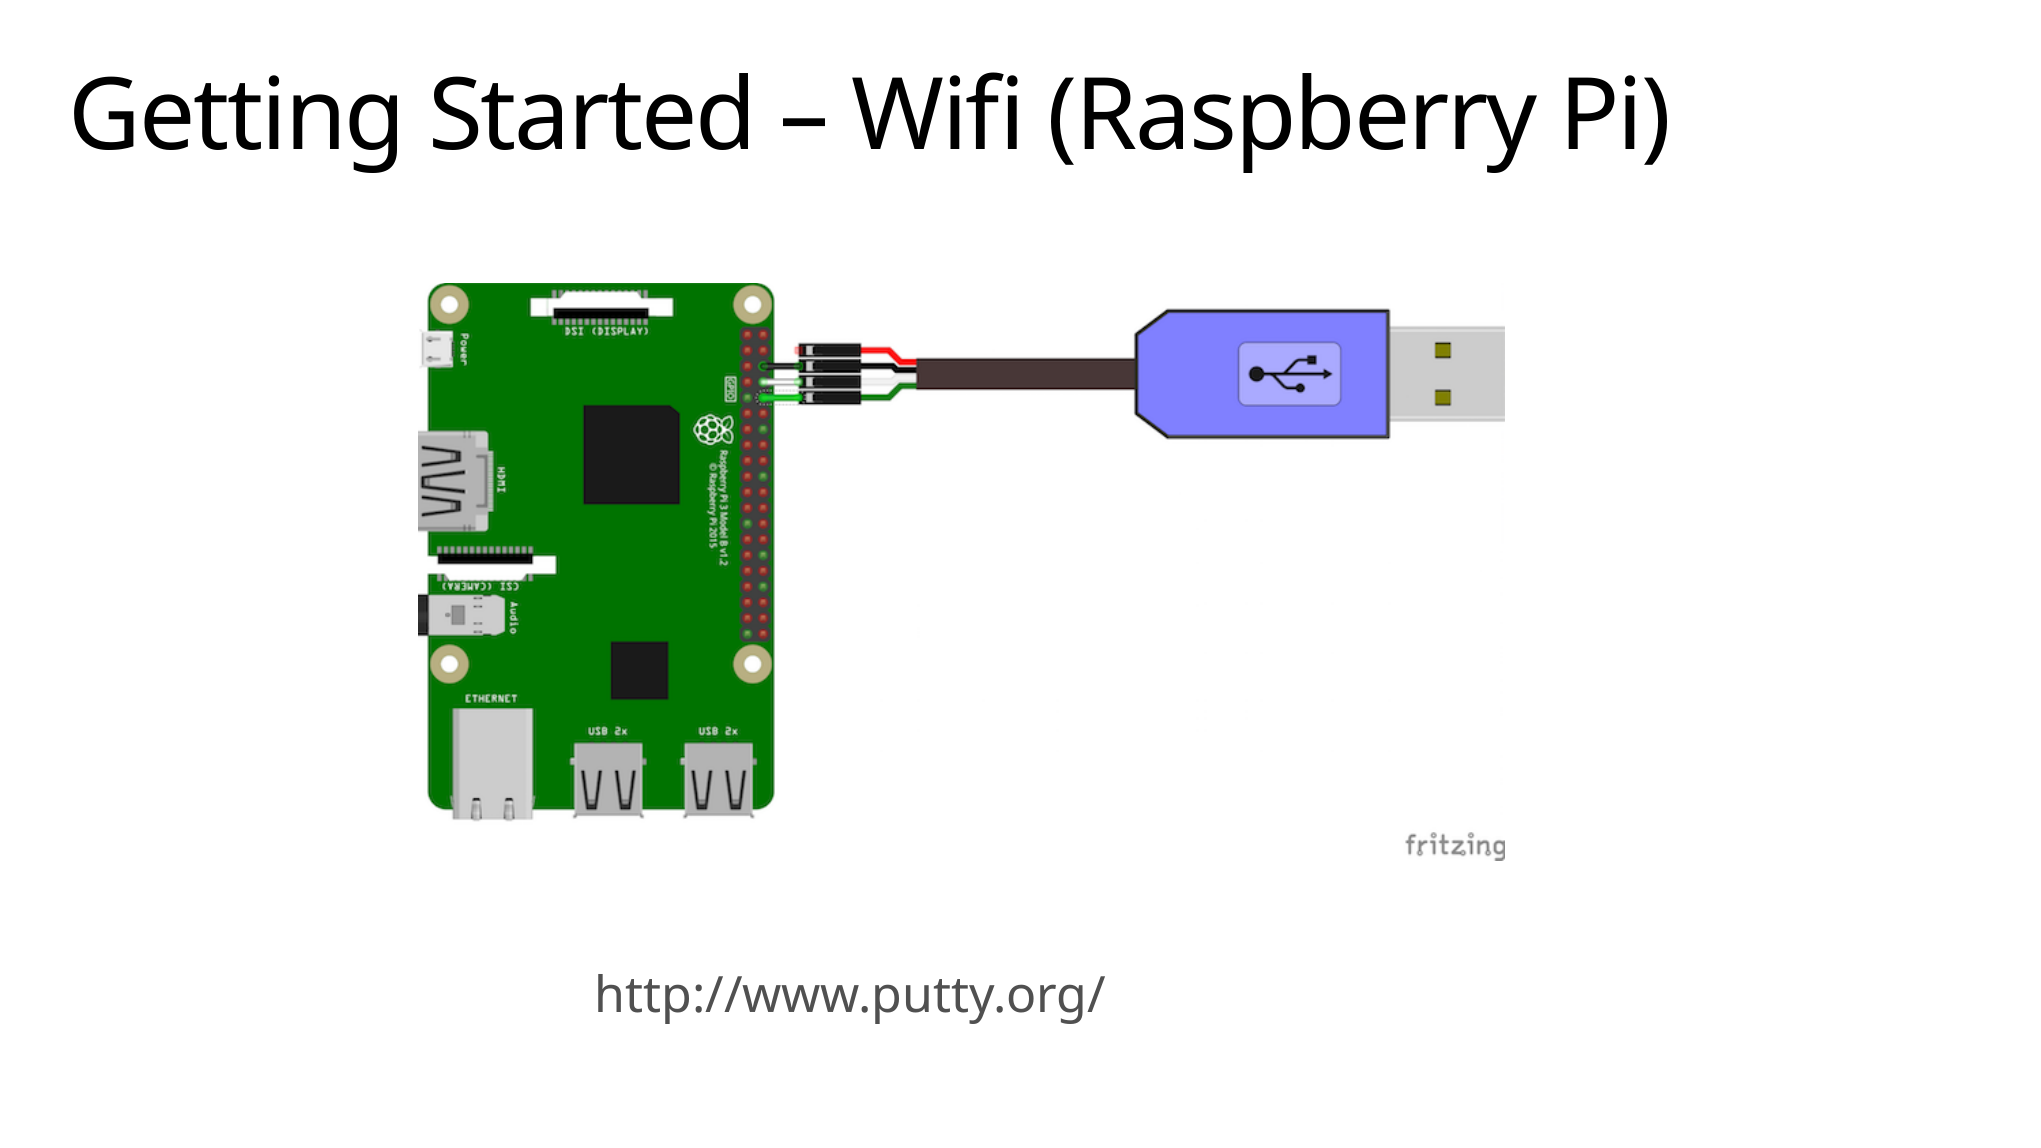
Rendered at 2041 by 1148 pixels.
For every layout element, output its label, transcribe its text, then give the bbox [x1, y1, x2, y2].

title Getting Started – Wifi (Raspberry Pi) [45, 48, 1996, 199]
picture [418, 283, 1505, 862]
text_box http://www.putty.org/ [521, 945, 1179, 1048]
